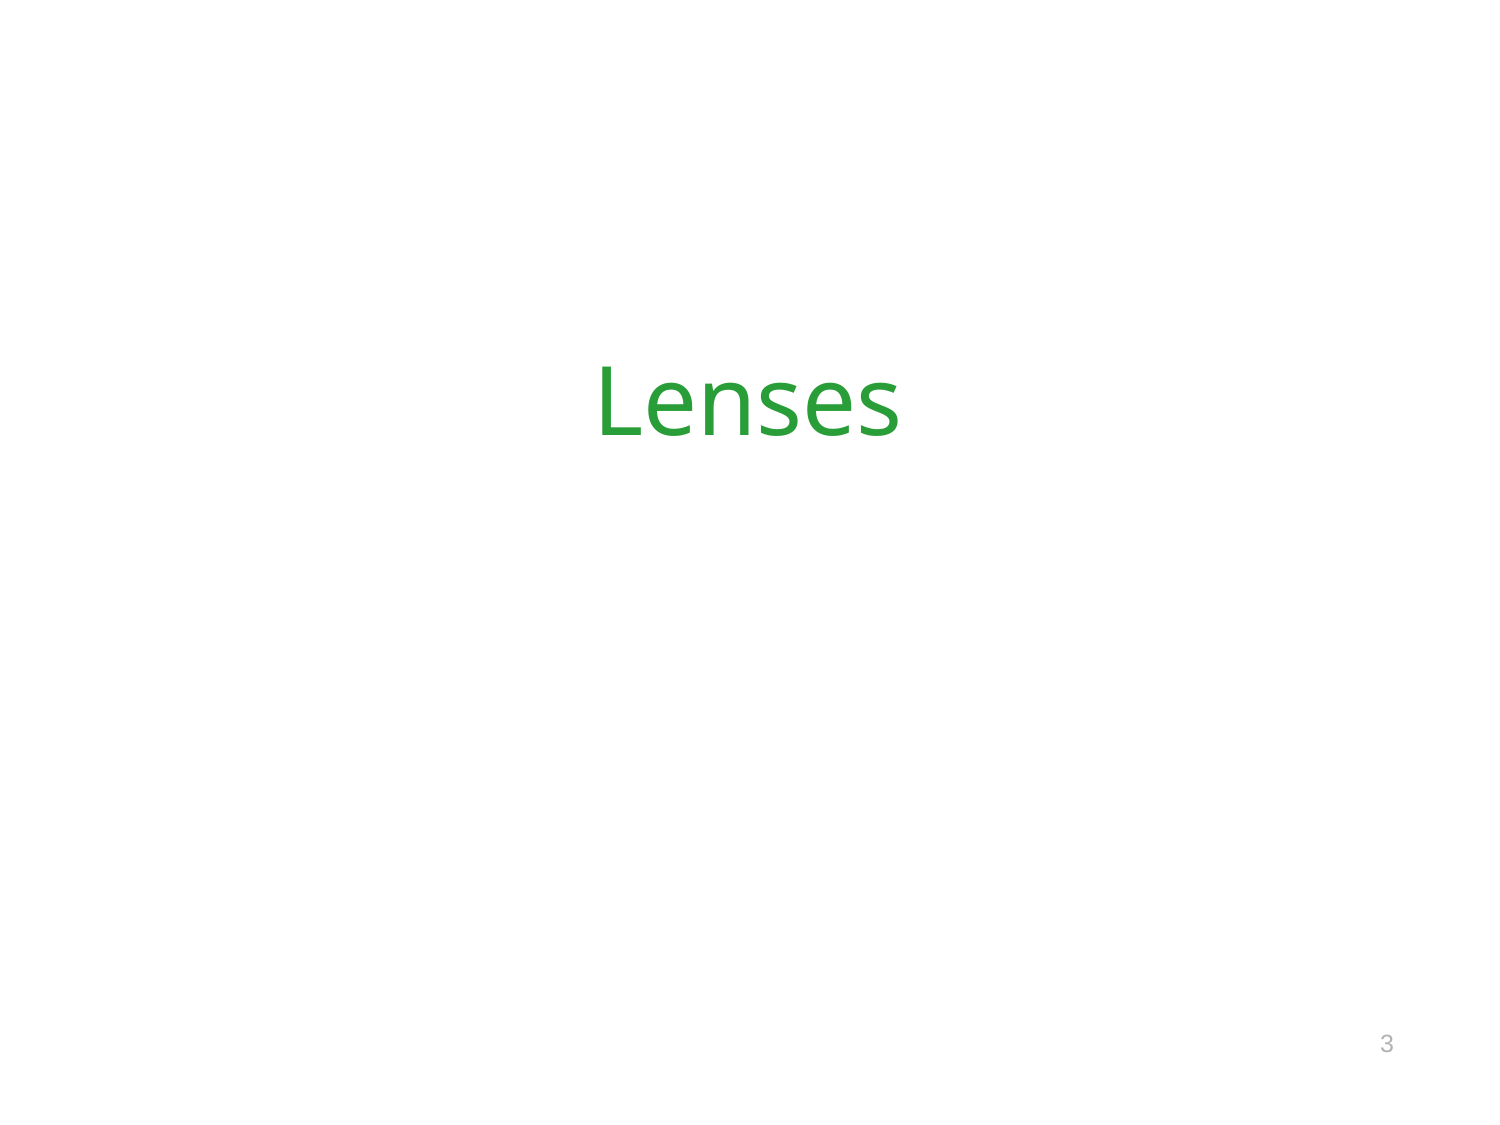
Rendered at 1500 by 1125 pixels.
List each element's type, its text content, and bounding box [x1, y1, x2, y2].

footer 3 [934, 1012, 1410, 1073]
title Lenses [148, 92, 1348, 713]
